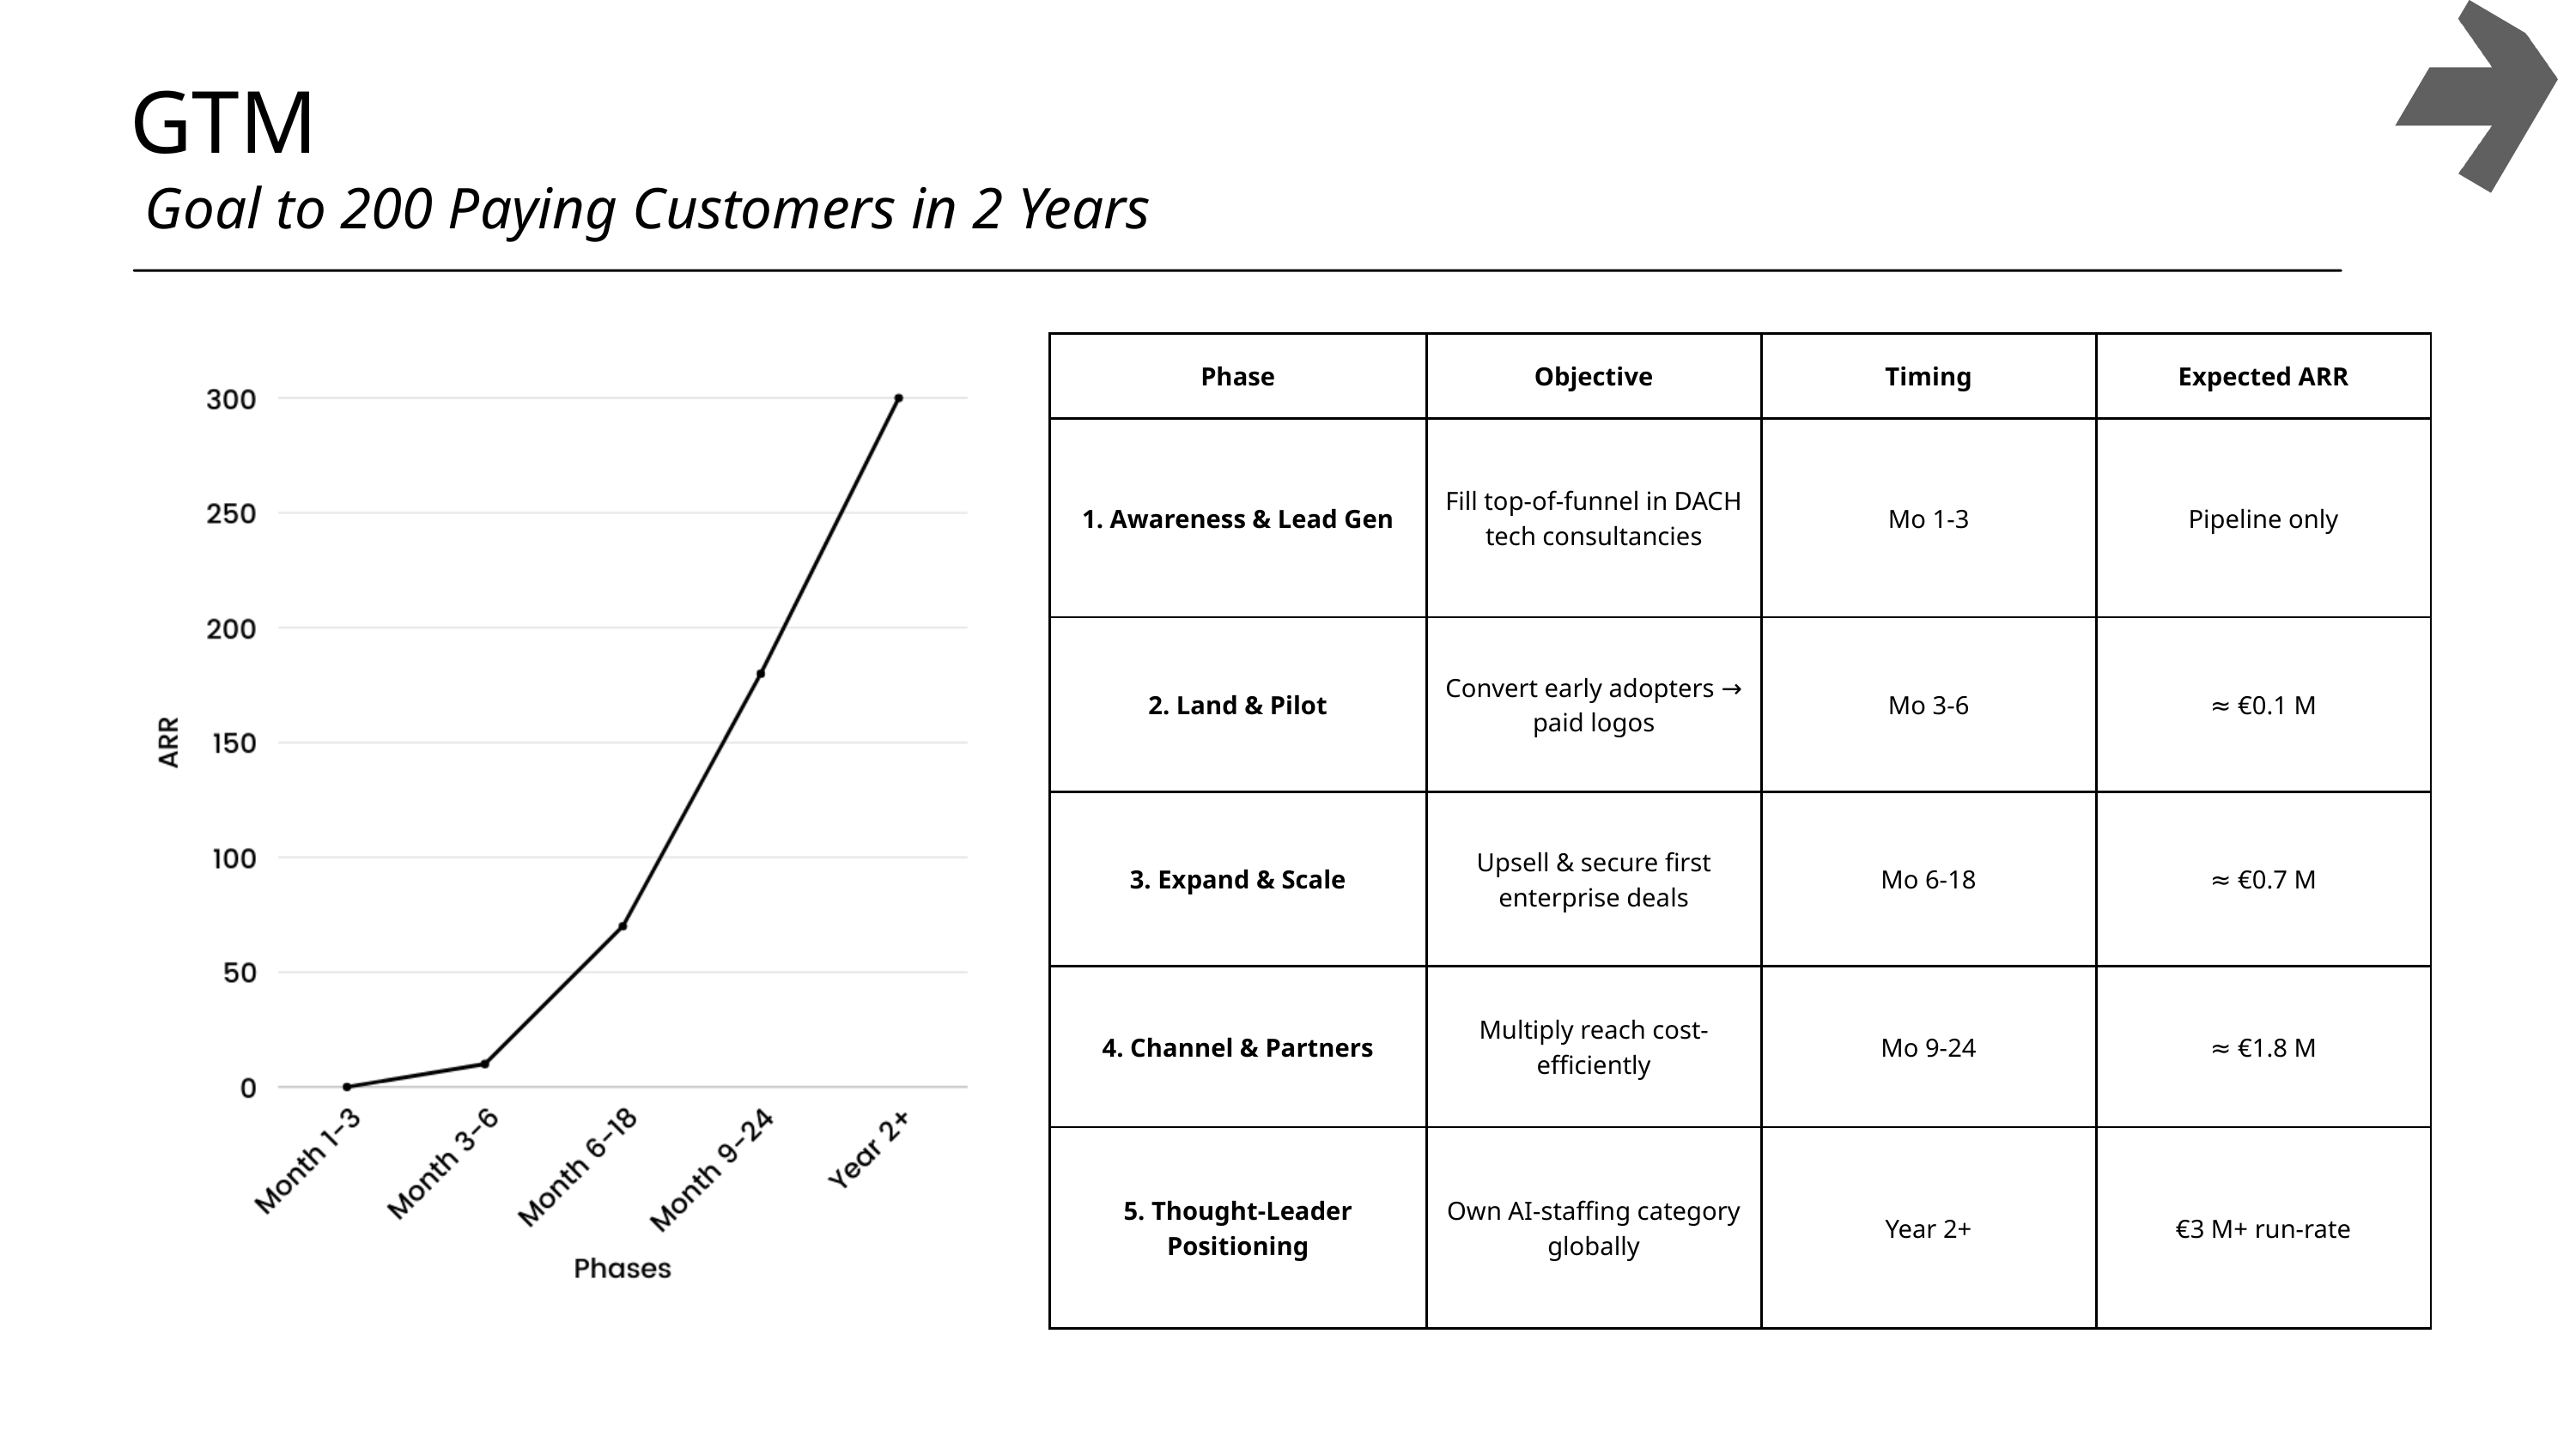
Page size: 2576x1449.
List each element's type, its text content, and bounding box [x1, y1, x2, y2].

table_cell 4. Channel & Partners [1088, 967, 1425, 1126]
table_cell ≈ €0.1 M [2098, 618, 2430, 791]
table_cell Own AI-staffing category globally [1428, 1128, 1760, 1327]
table_cell Upsell & secure first enterprise deals [1428, 793, 1760, 965]
table_cell 3. Expand & Scale [1088, 793, 1425, 965]
table_header Objective [1428, 335, 1760, 417]
table_header Phase [1088, 335, 1425, 417]
table_cell ≈ €0.7 M [2098, 793, 2430, 965]
table_cell Multiply reach cost-efficiently [1428, 967, 1760, 1126]
table_cell €3 M+ run-rate [2098, 1128, 2430, 1327]
picture [39, 271, 1084, 1398]
table_cell 2. Land & Pilot [1088, 618, 1425, 791]
table_cell Mo 1-3 [1763, 420, 2095, 616]
text_box [2390, 0, 2570, 193]
table_cell Fill top-of-funnel in DACH tech consultancies [1428, 420, 1760, 616]
table_header Expected ARR [2098, 335, 2430, 417]
table_cell Pipeline only [2098, 420, 2430, 616]
table_cell ≈ €1.8 M [2098, 967, 2430, 1126]
text_box GTM [130, 84, 1877, 171]
table_cell Mo 6-18 [1763, 793, 2095, 965]
table_cell 5. Thought-Leader Positioning [1088, 1128, 1425, 1327]
table_cell Convert early adopters → paid logos [1428, 618, 1760, 791]
table_cell Year 2+ [1763, 1128, 2095, 1327]
text_box Goal to 200 Paying Customers in 2 Years [144, 184, 2330, 240]
table_cell 1. Awareness & Lead Gen [1088, 420, 1425, 616]
table_header Timing [1763, 335, 2095, 417]
table_cell Mo 3-6 [1763, 618, 2095, 791]
table_cell Mo 9-24 [1763, 967, 2095, 1126]
